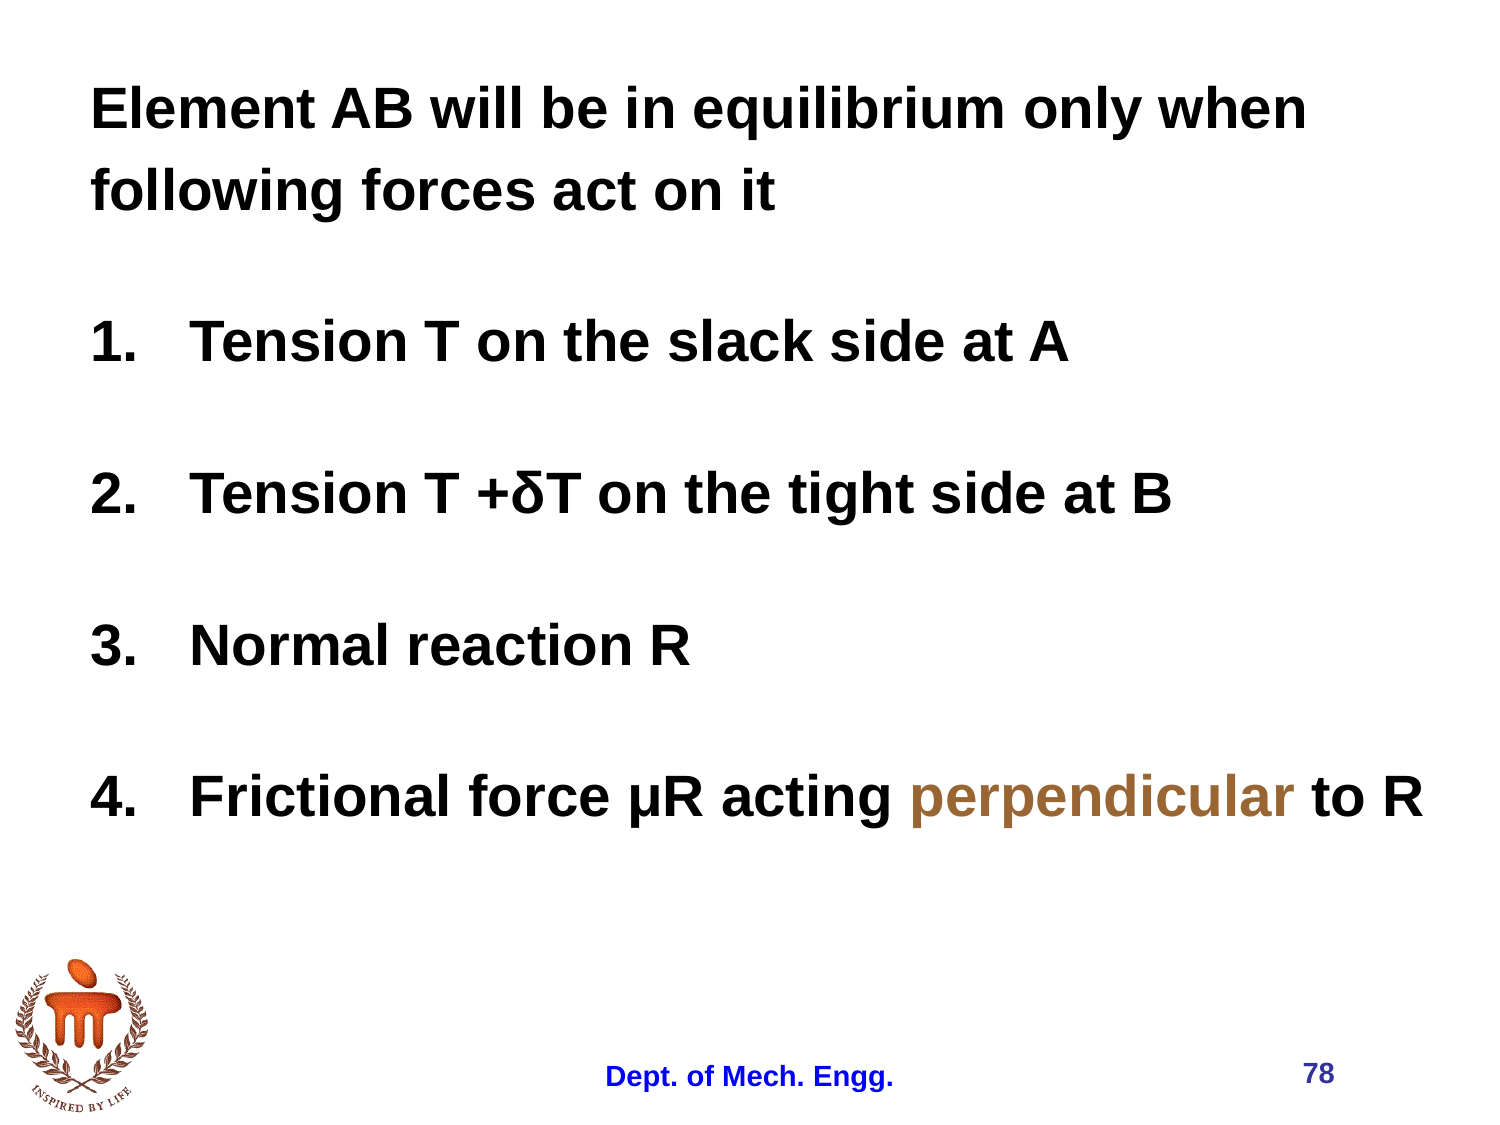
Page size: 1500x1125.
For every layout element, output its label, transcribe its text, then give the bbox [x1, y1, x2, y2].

picture [0, 952, 157, 1118]
slide_number 78 [999, 1046, 1351, 1125]
footer Dept. of Mech. Engg. [512, 1049, 988, 1103]
list Element AB will be in equilibrium only when following forces act on it Tension T on the slack side at A Tension T +δT on the tight side at B Normal reaction R Frictional force μR acting perpendicular to R [75, 62, 1463, 1013]
